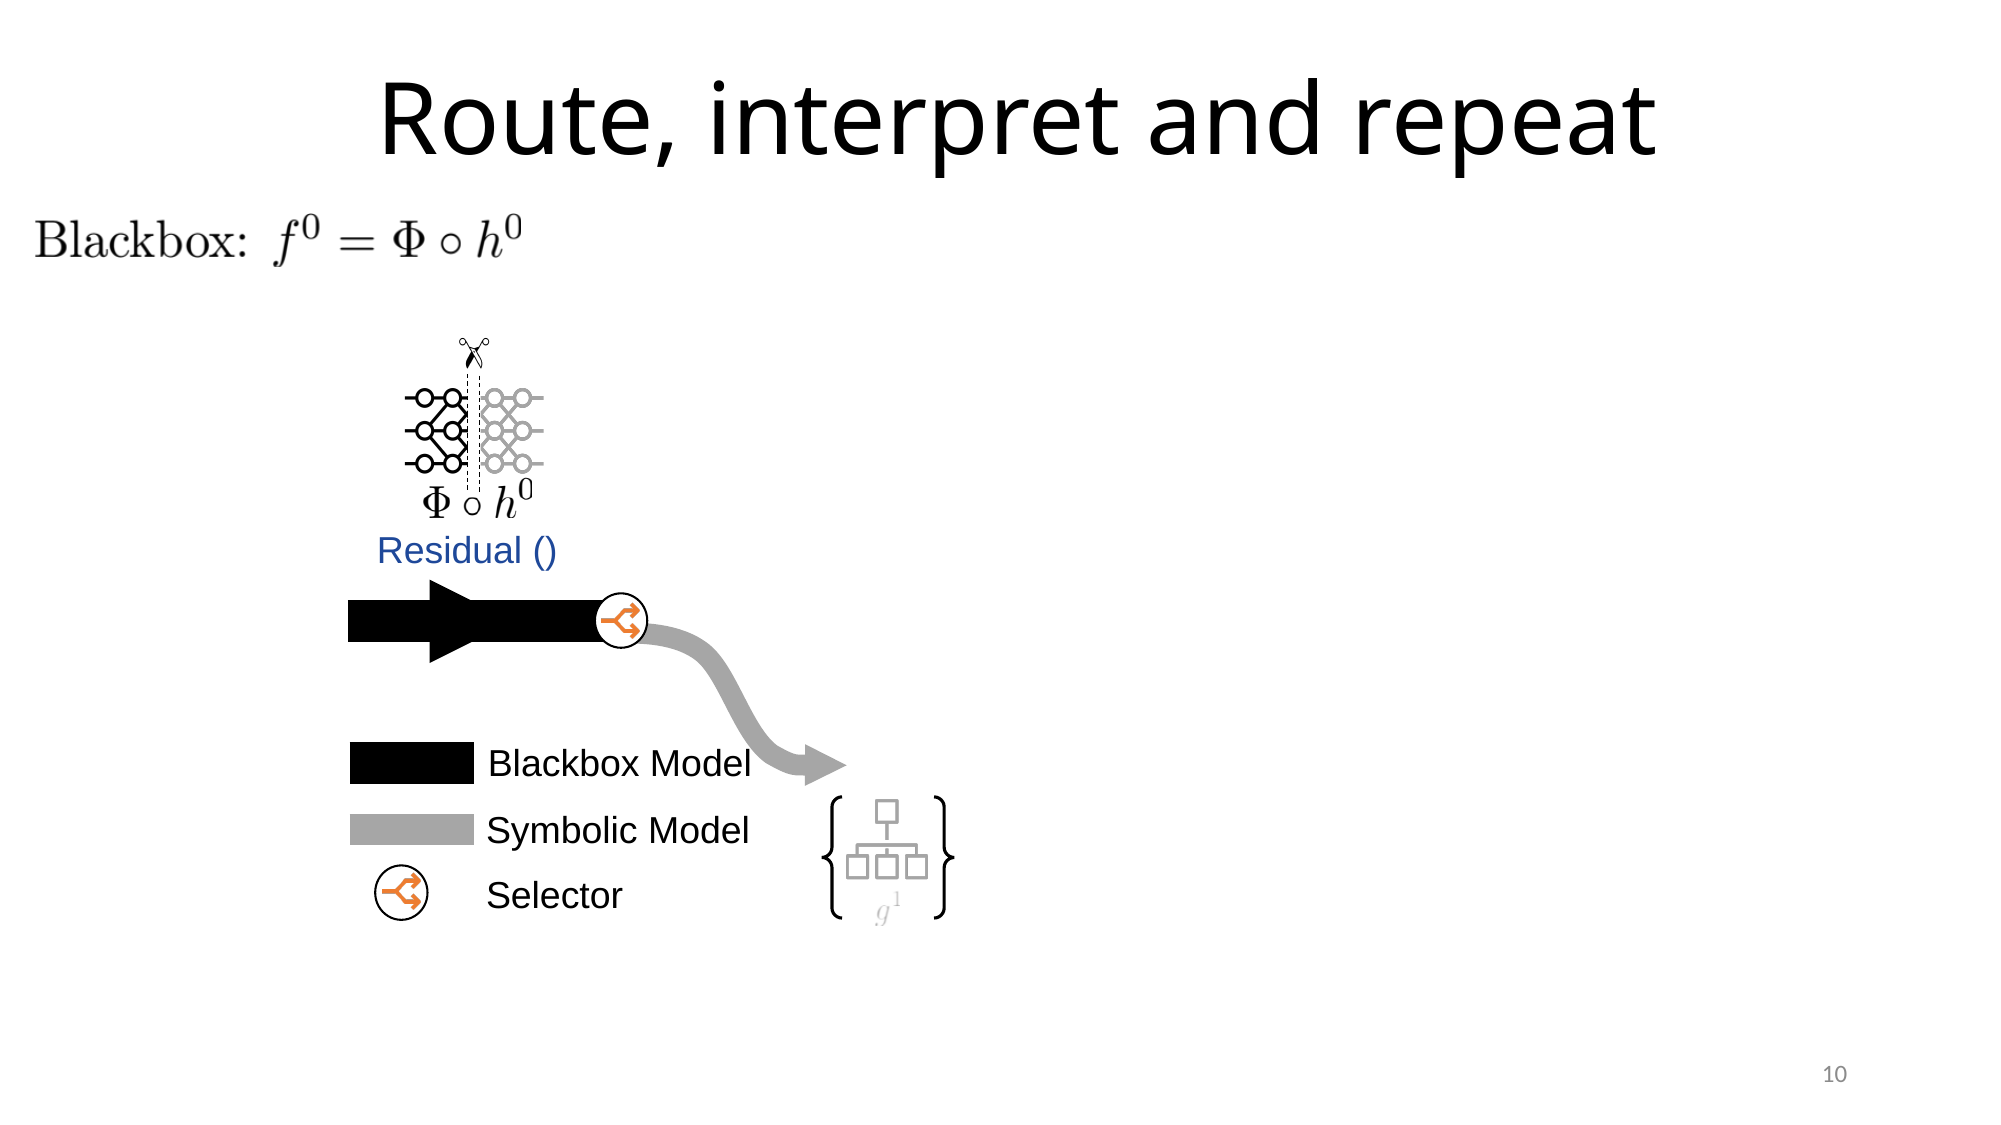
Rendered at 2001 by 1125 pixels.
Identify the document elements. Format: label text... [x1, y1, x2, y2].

picture [846, 793, 928, 885]
picture [422, 477, 532, 518]
text_box [644, 632, 847, 770]
text_box Selector [471, 863, 736, 924]
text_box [375, 865, 428, 920]
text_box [594, 593, 648, 648]
slide_number 10 [1412, 1042, 1863, 1103]
picture [34, 213, 521, 267]
picture [874, 889, 900, 926]
text_box [821, 796, 955, 919]
text_box Route, interpret and repeat [362, 47, 1673, 183]
text_box Symbolic Model [471, 798, 806, 859]
text_box Blackbox Model [473, 731, 767, 791]
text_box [404, 336, 544, 508]
